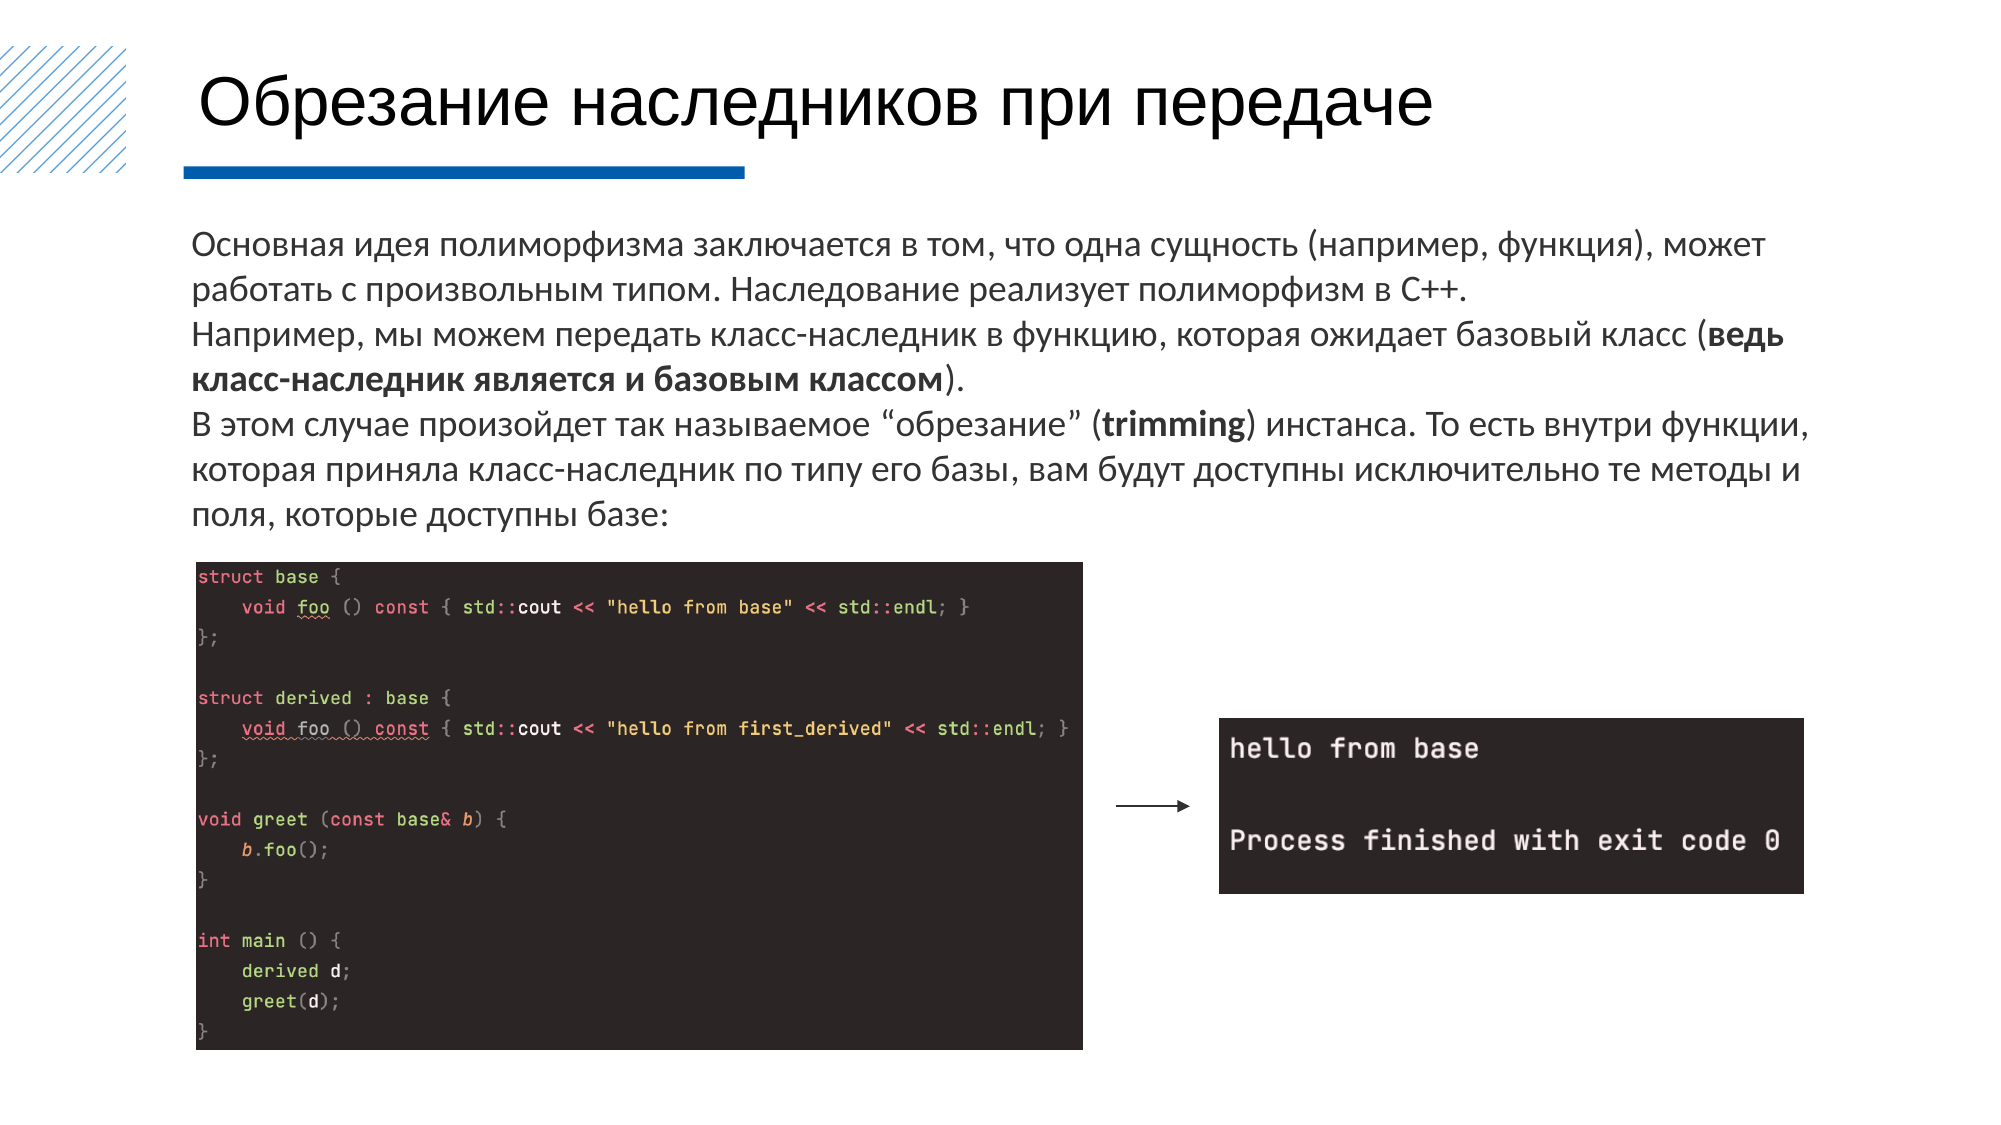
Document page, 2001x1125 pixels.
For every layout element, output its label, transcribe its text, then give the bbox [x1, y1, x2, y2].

list Обрезание наследников при передаче [183, 58, 1780, 149]
text_box Основная идея полиморфизма заключается в том, что одна сущность (например, функция), может работать с произвольным типом. Наследование реализует полиморфизм в C++. Например, мы можем передать класс-наследник в функцию, которая ожидает базовый класс (ведь класс-наследник является и базовым классом). В этом случае произойдет так называемое “обрезание” (trimming) инстанса. То есть внутри функции, которая приняла класс-наследник по типу его базы, вам будут доступны исключительно те методы и поля, которые доступны базе: [183, 211, 1889, 542]
picture [0, 46, 126, 173]
picture [1219, 718, 1804, 894]
picture [196, 562, 1083, 1051]
